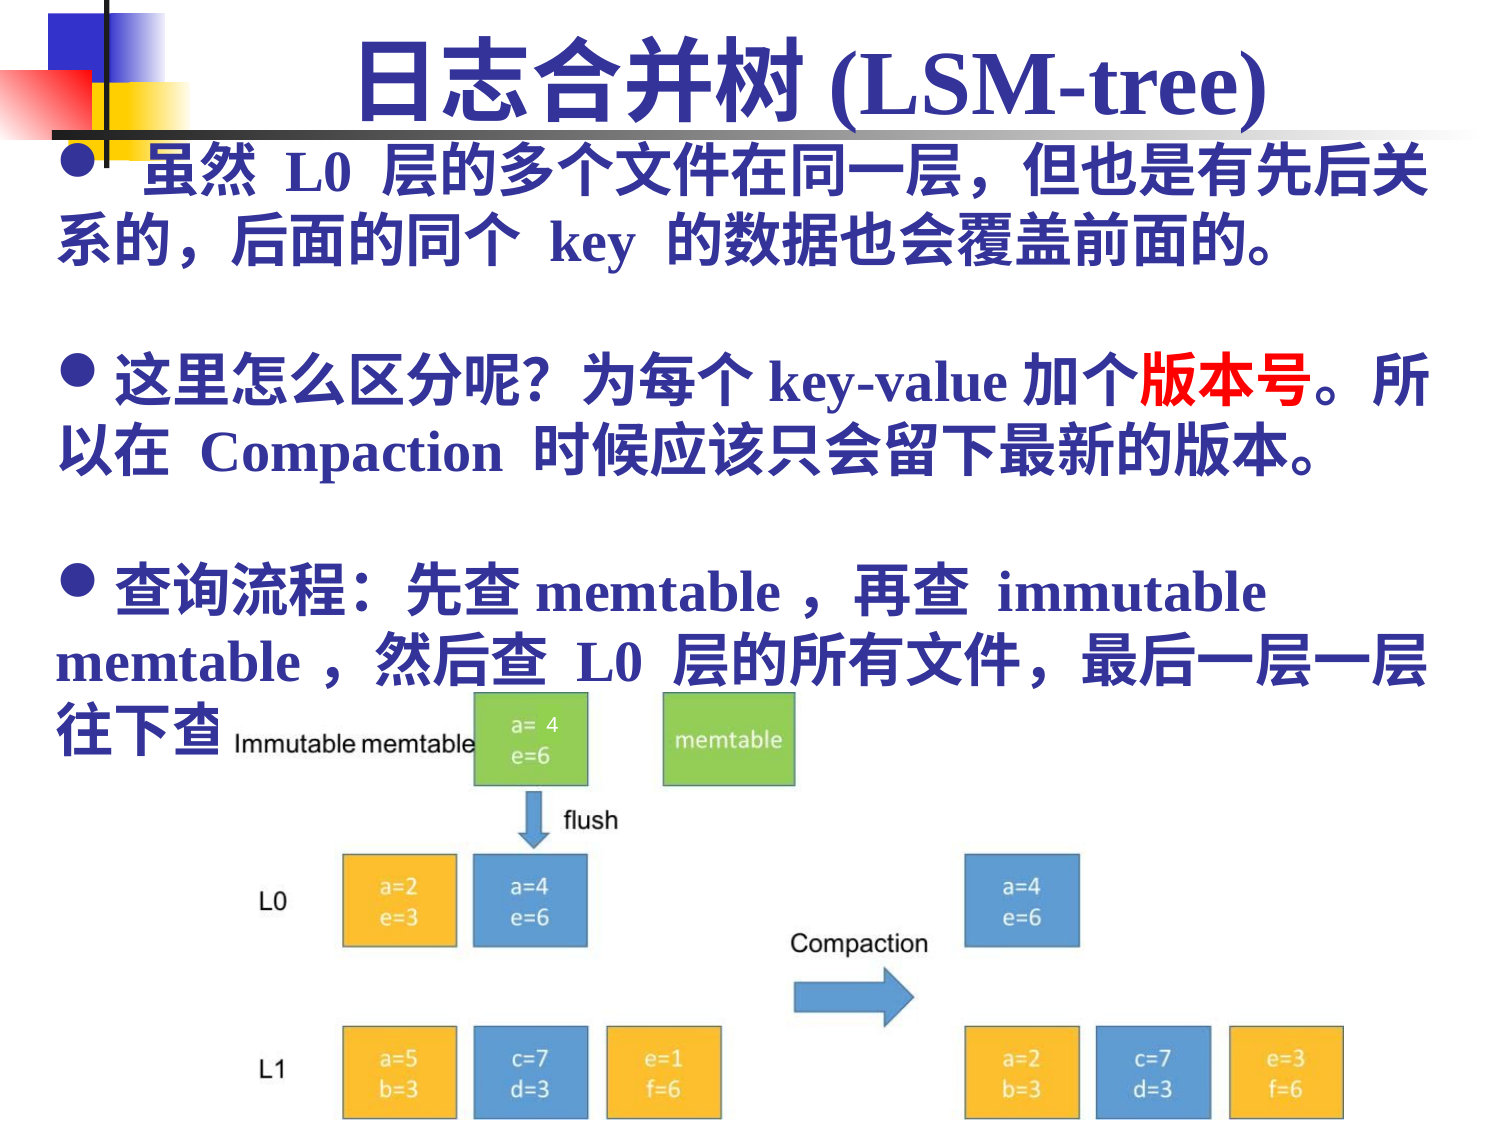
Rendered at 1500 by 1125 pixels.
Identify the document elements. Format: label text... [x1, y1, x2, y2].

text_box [218, 692, 1344, 1120]
title 日志合并树(LSM-tree) [147, 6, 1471, 125]
text_box 虽然 L0 层的多个文件在同一层，但也是有先后关系的，后面的同个 key 的数据也会覆盖前面的。 这里怎么区分呢？为每个key-value加个版本号。所以在 Compaction 时候应该只会留下最新的版本。 查询流程：先查memtable，再查 immutable memtable，然后查 L0 层的所有文件，最后一层一层往下查。 [41, 125, 1500, 840]
